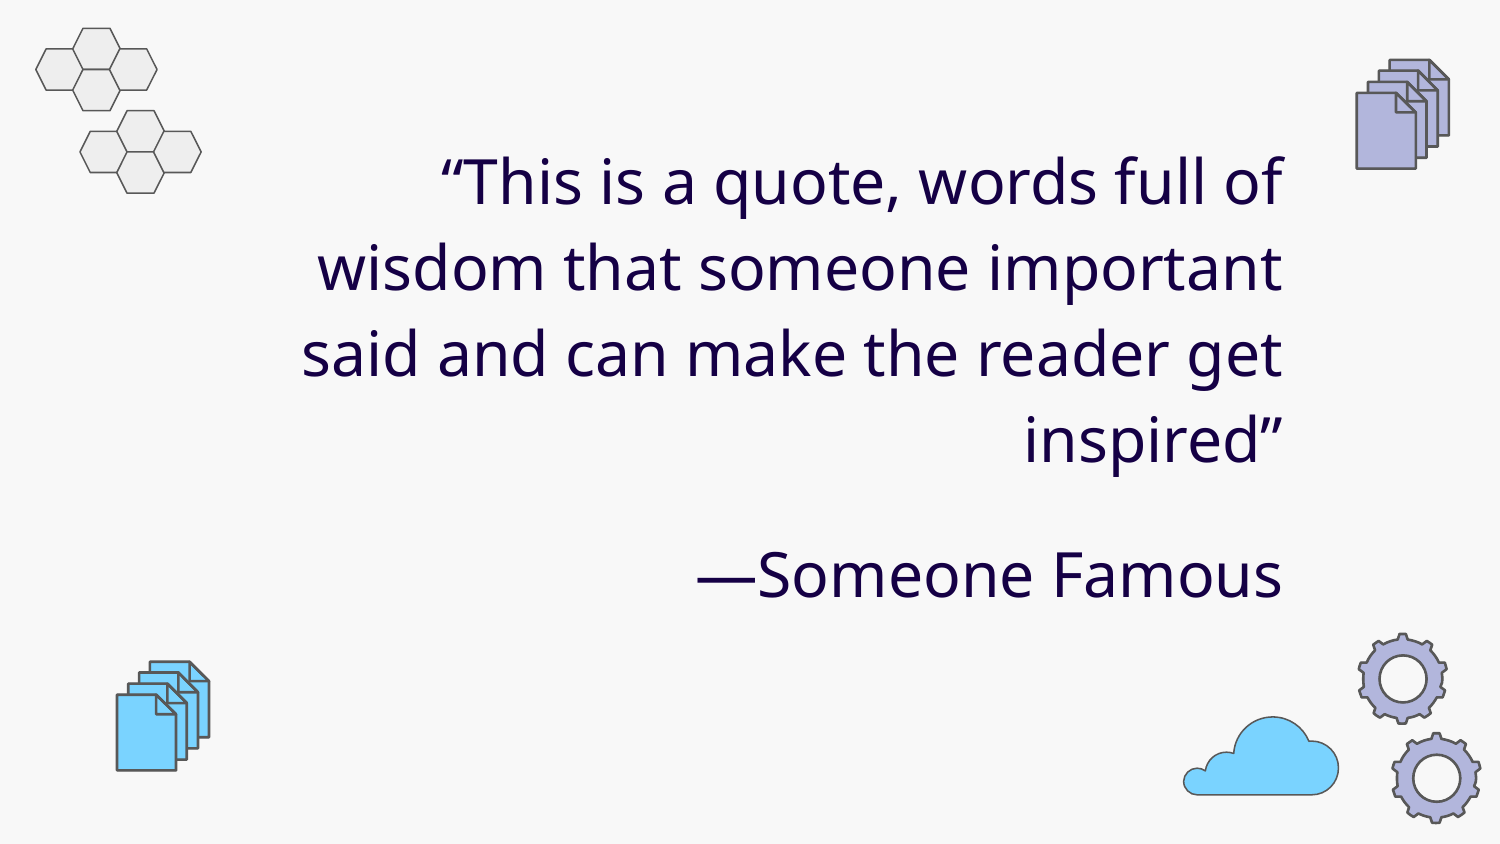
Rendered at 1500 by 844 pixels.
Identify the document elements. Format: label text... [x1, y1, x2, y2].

title —Someone Famous [201, 508, 1299, 596]
subtitle “This is a quote, words full of wisdom that someone important said and can make the reader get inspired” [201, 247, 1299, 491]
